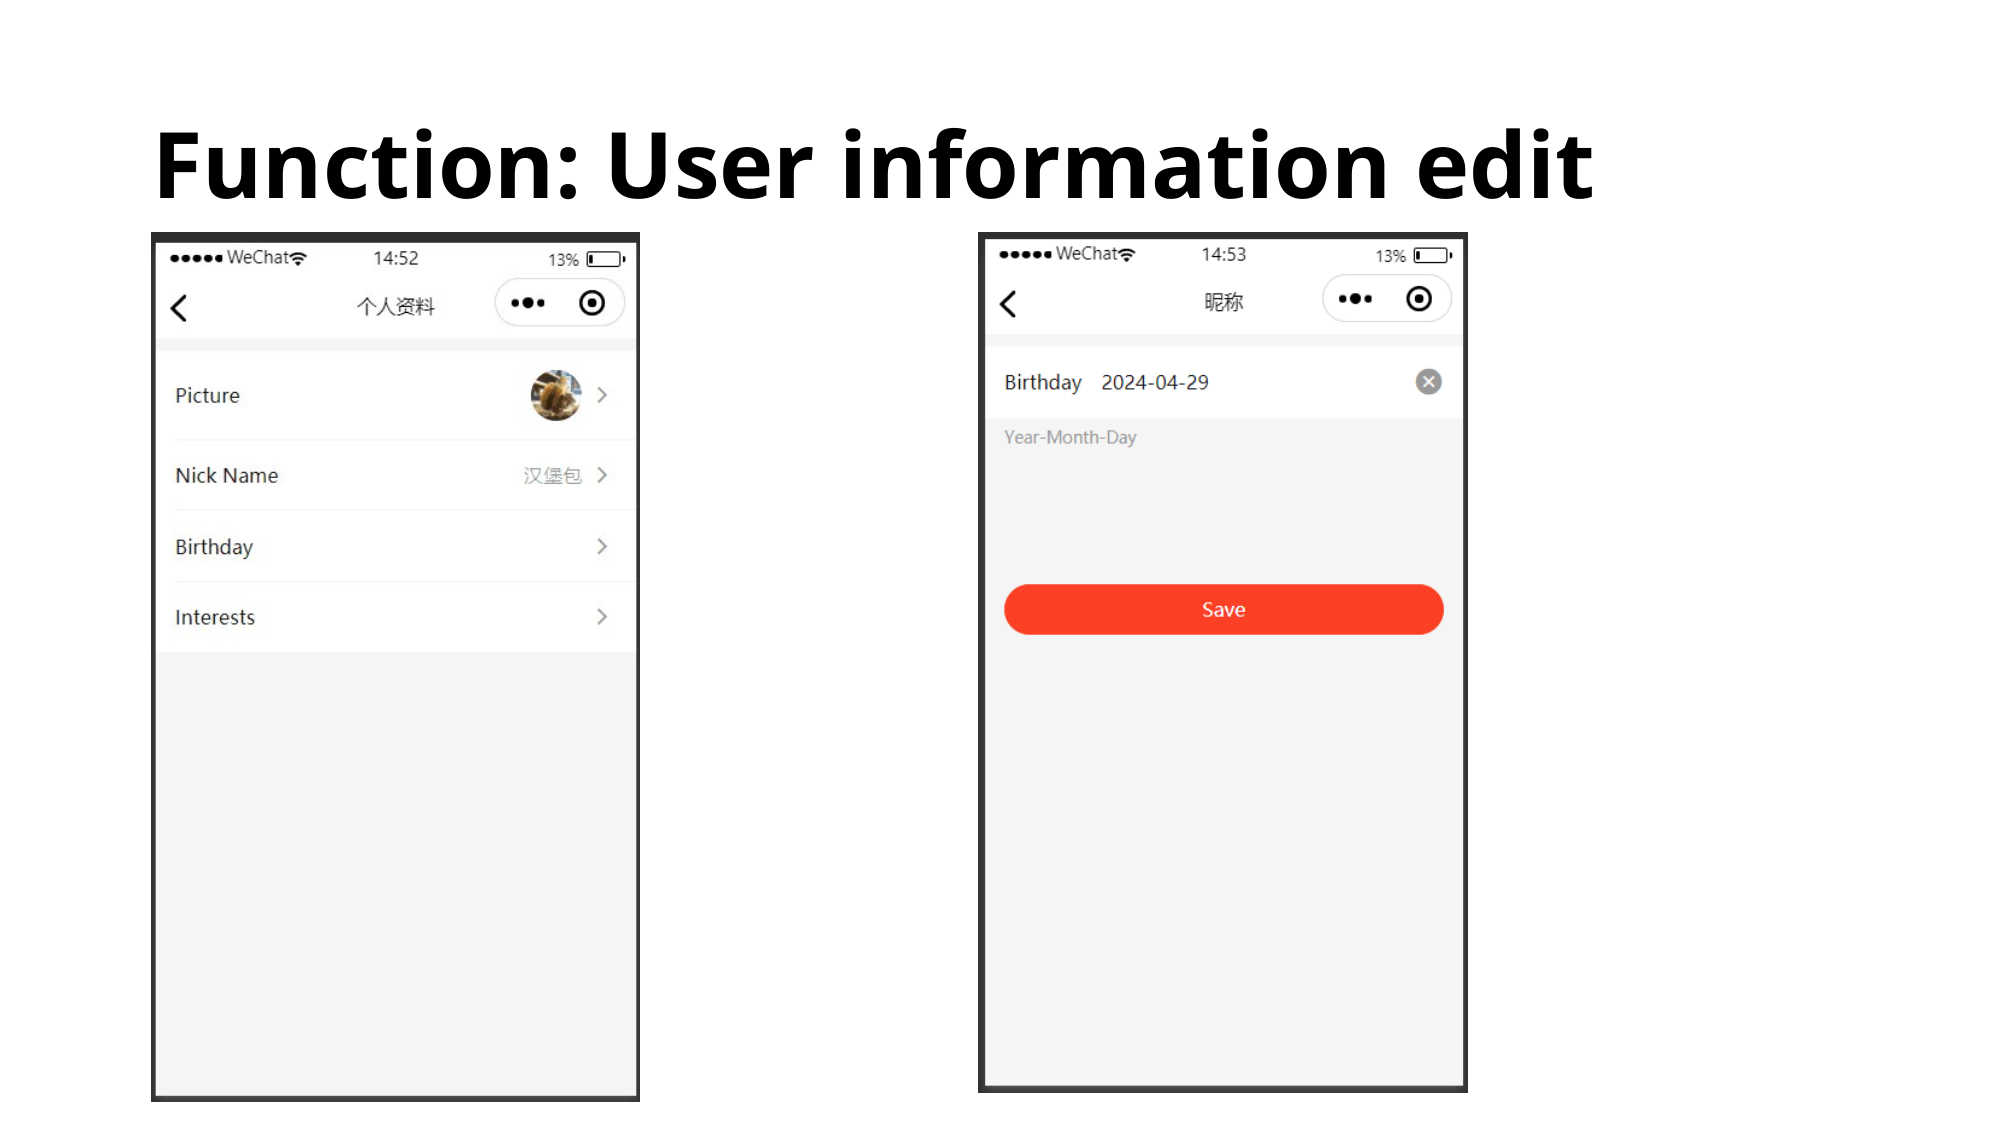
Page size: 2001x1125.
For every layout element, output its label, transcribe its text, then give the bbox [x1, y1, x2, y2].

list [150, 231, 641, 1102]
picture [978, 231, 1468, 1094]
title Function: User information edit [137, 59, 1863, 278]
